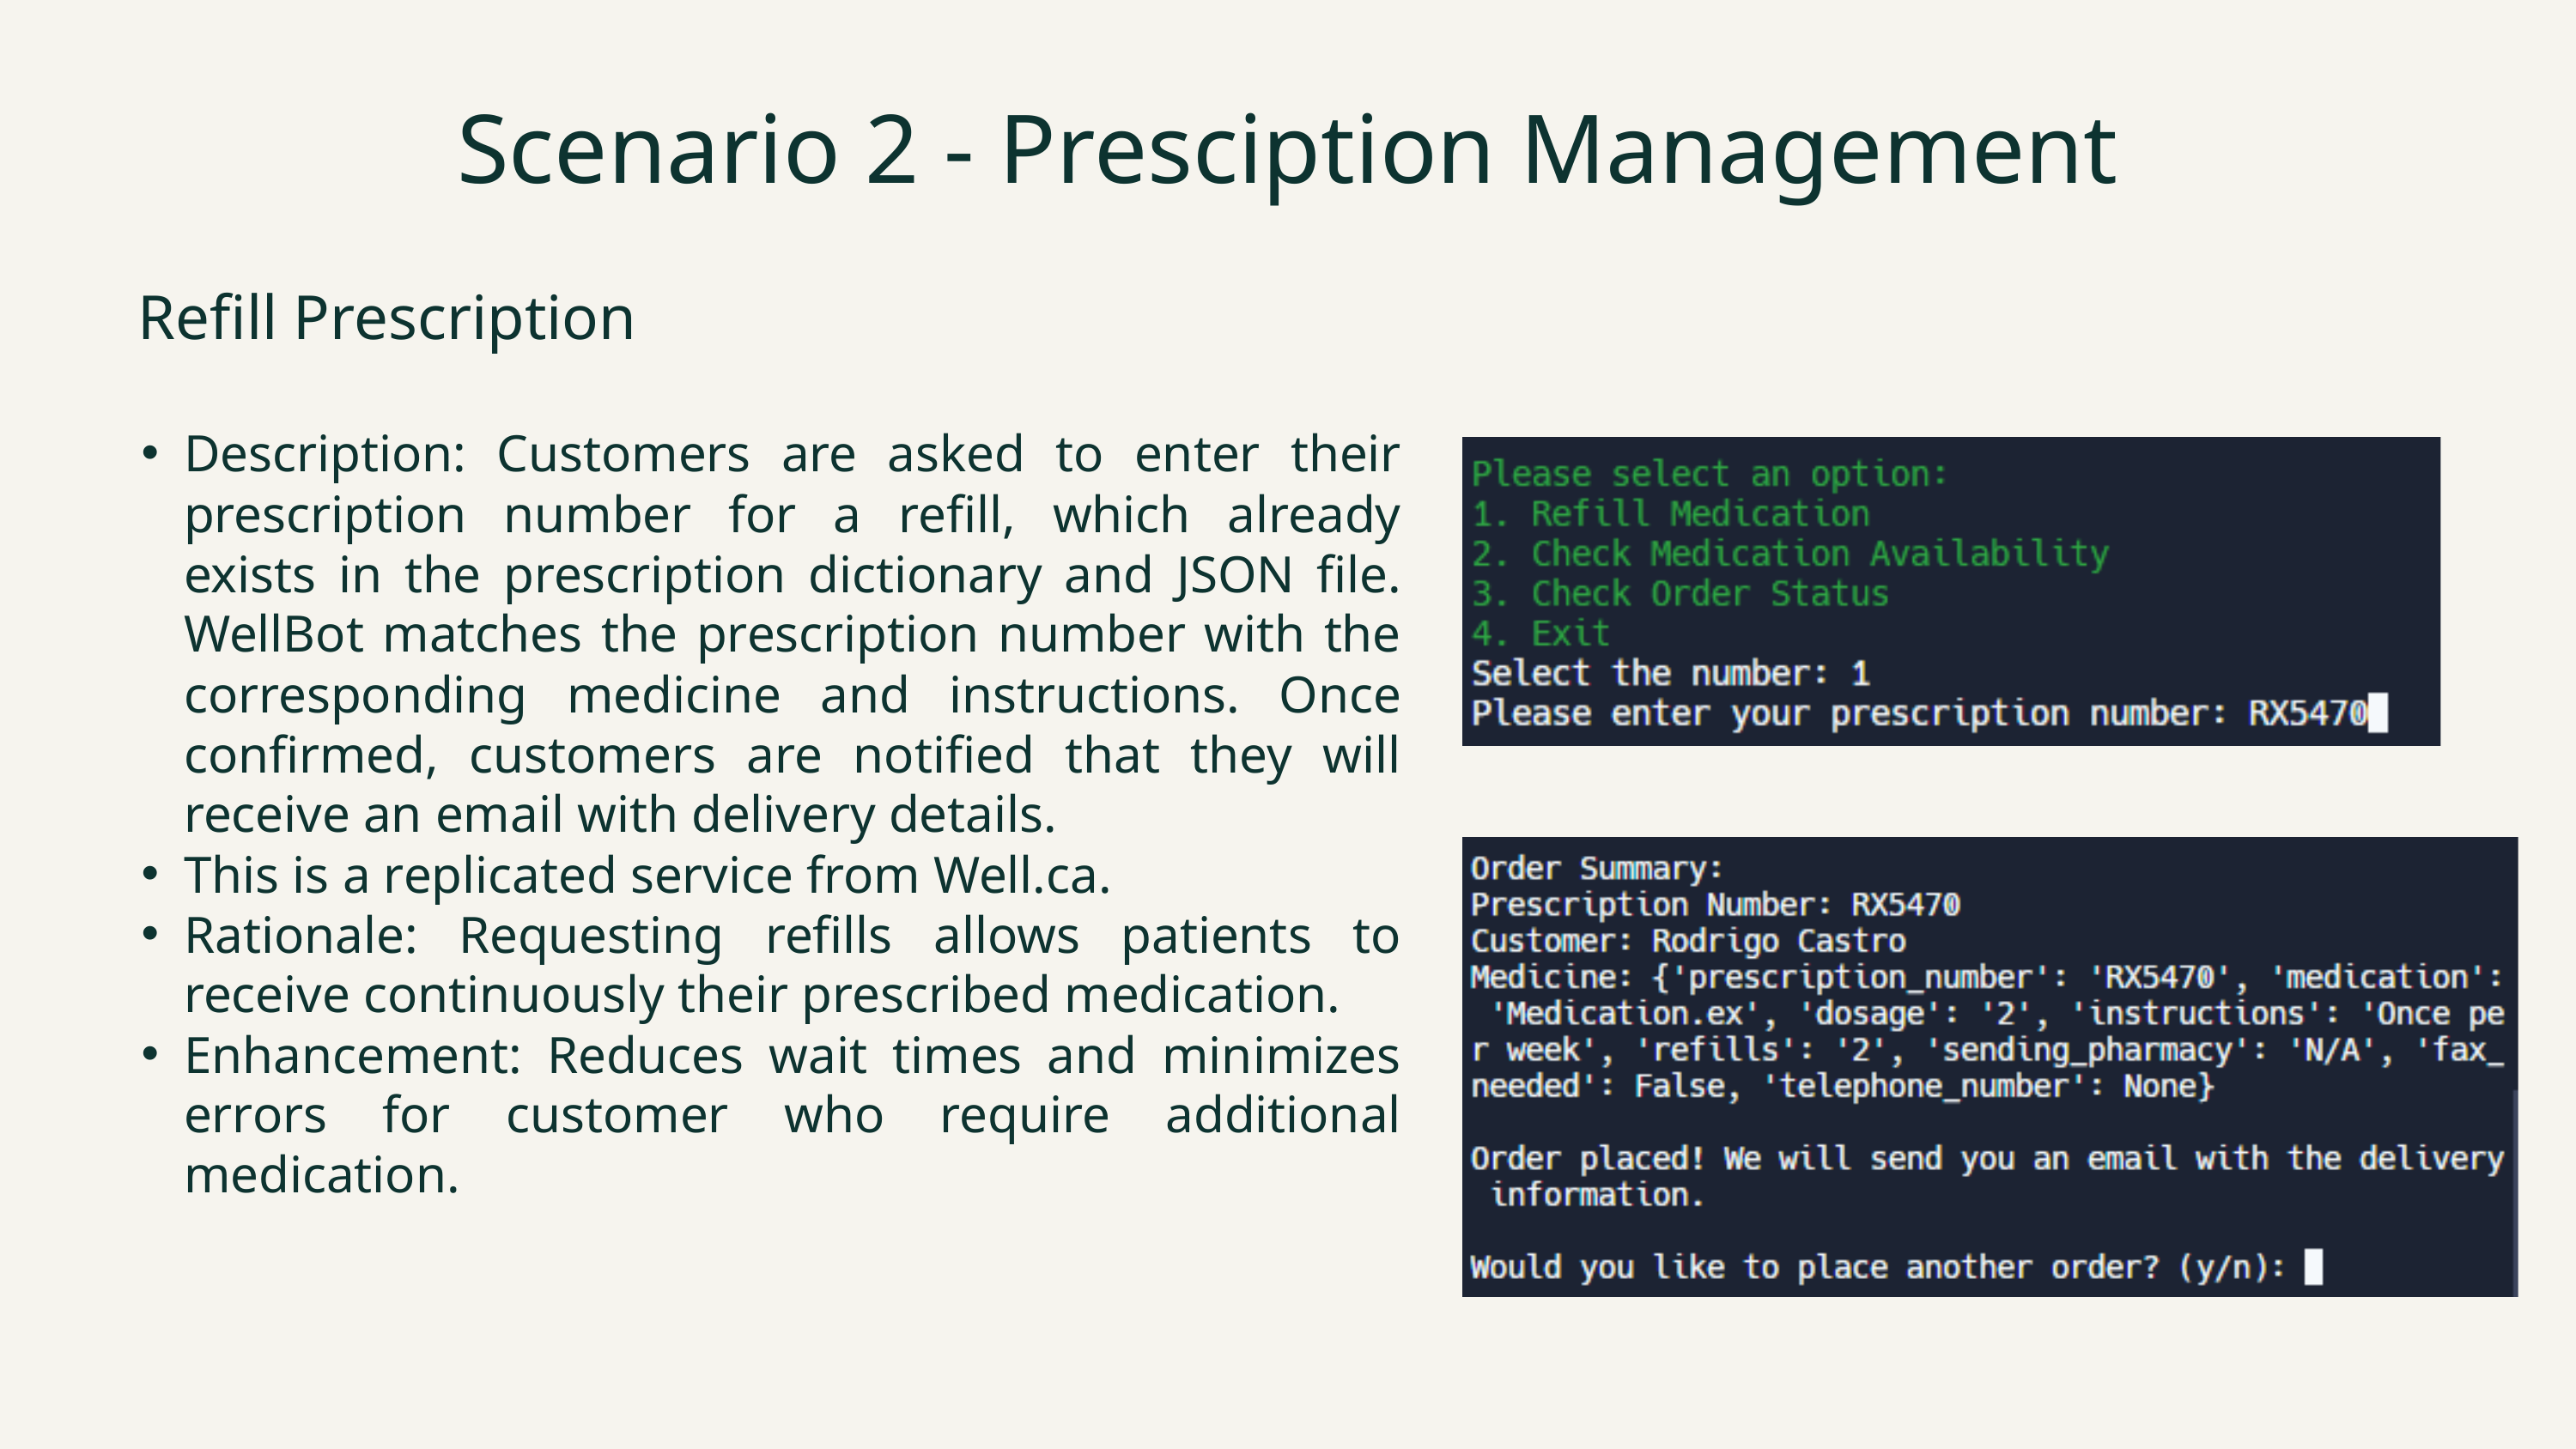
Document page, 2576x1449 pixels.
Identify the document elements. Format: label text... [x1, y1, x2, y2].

text_box Scenario 2 - Presciption Management [144, 88, 2432, 203]
text_box Description: Customers are asked to enter their prescription number for a refill, which already exists in the prescription dictionary and JSON file. WellBot matches the prescription number with the corresponding medicine and instructions. Once confirmed, customers are notified that they will receive an email with delivery details. This is a replicated service from Well.ca. Rationale: Requesting refills allows patients to receive continuously their prescribed medication. Enhancement: Reduces wait times and minimizes errors for customer who require additional medication. [99, 421, 1401, 1264]
text_box [1461, 837, 2518, 1298]
text_box [1461, 437, 2441, 746]
text_box Refill Prescription [137, 266, 779, 352]
